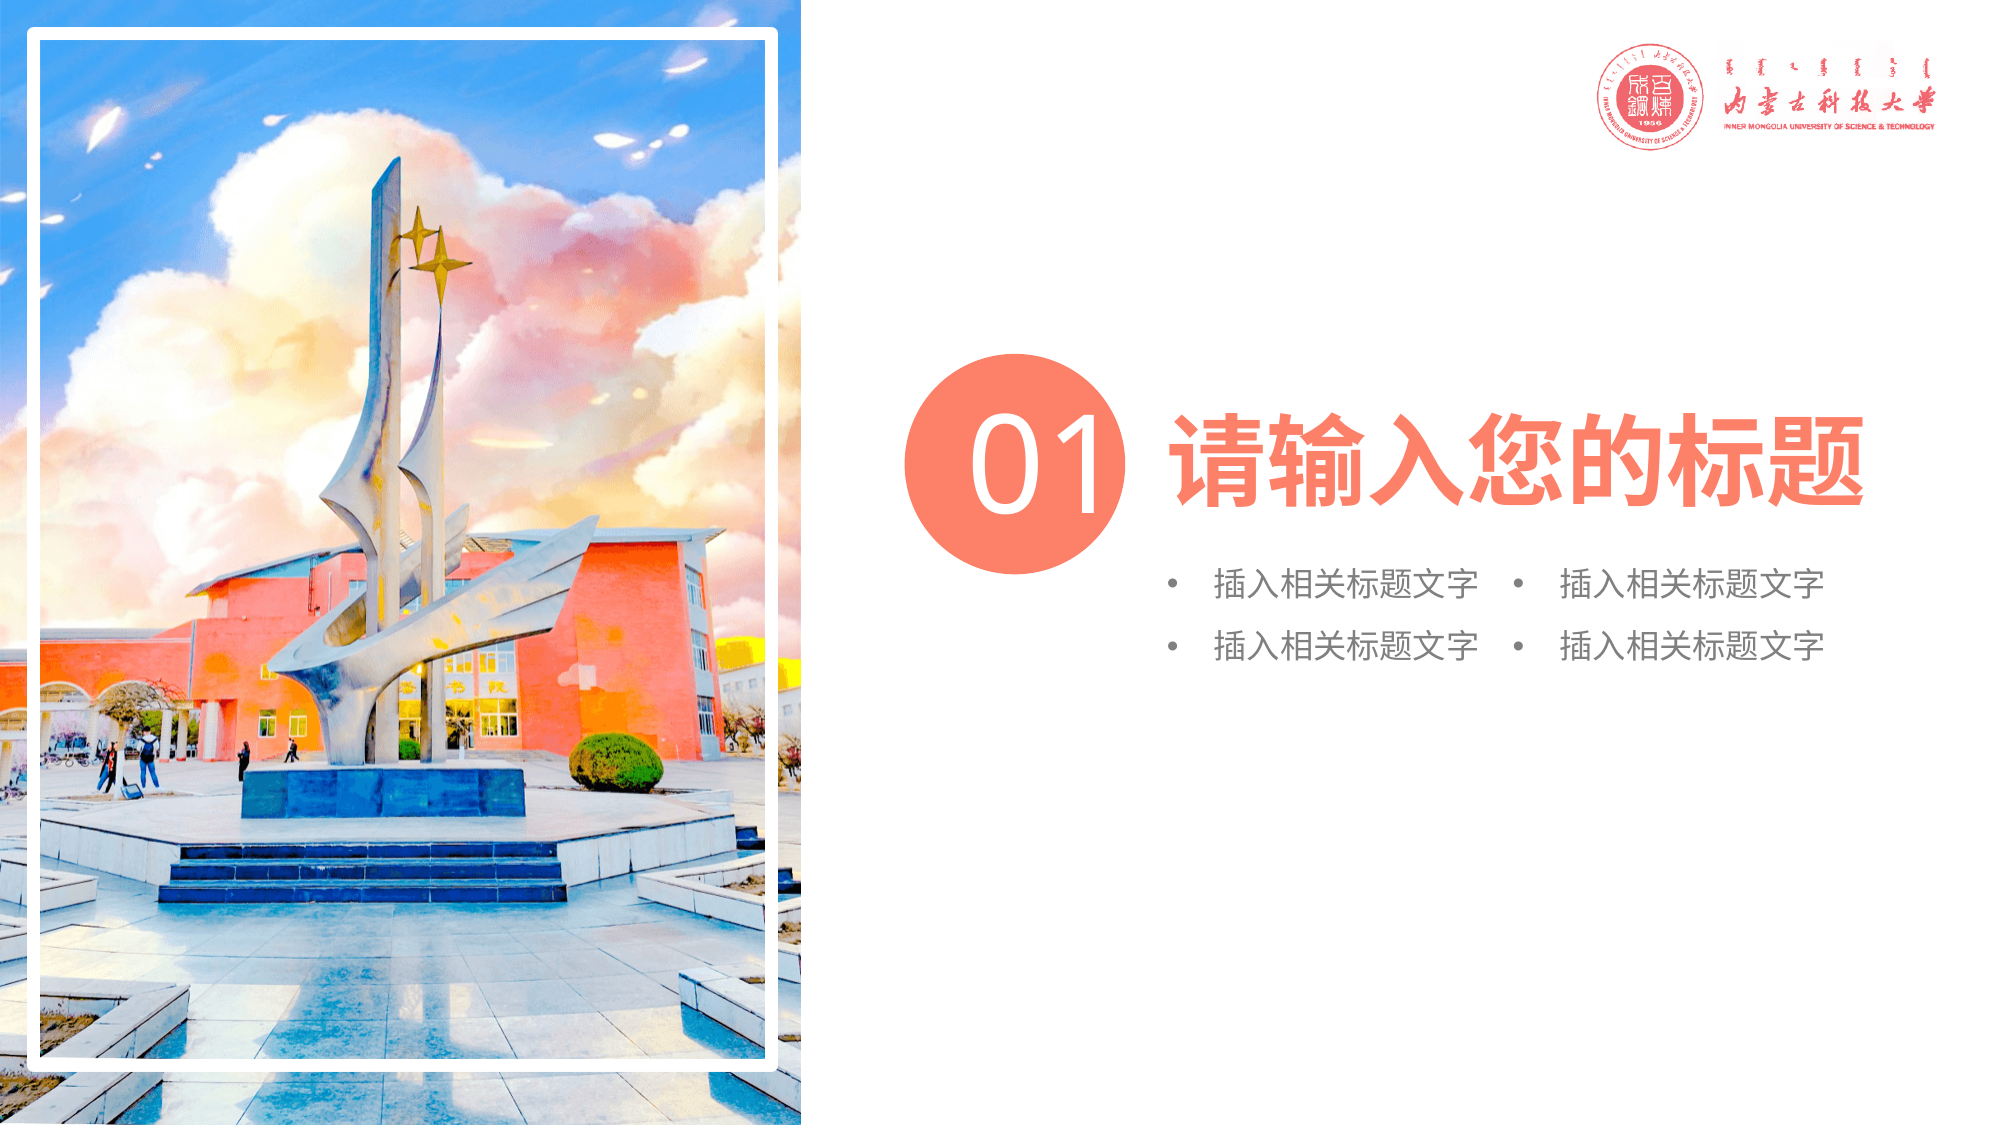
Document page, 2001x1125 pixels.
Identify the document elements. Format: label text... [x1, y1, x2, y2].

text_box 插入相关标题文字 [1152, 618, 1497, 673]
picture [1582, 41, 1944, 154]
text_box 插入相关标题文字 [1152, 575, 1497, 611]
text_box 插入相关标题文字 [1497, 575, 1849, 611]
text_box 插入相关标题文字 [1497, 618, 1849, 673]
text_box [904, 353, 2000, 575]
picture [0, 0, 801, 1125]
